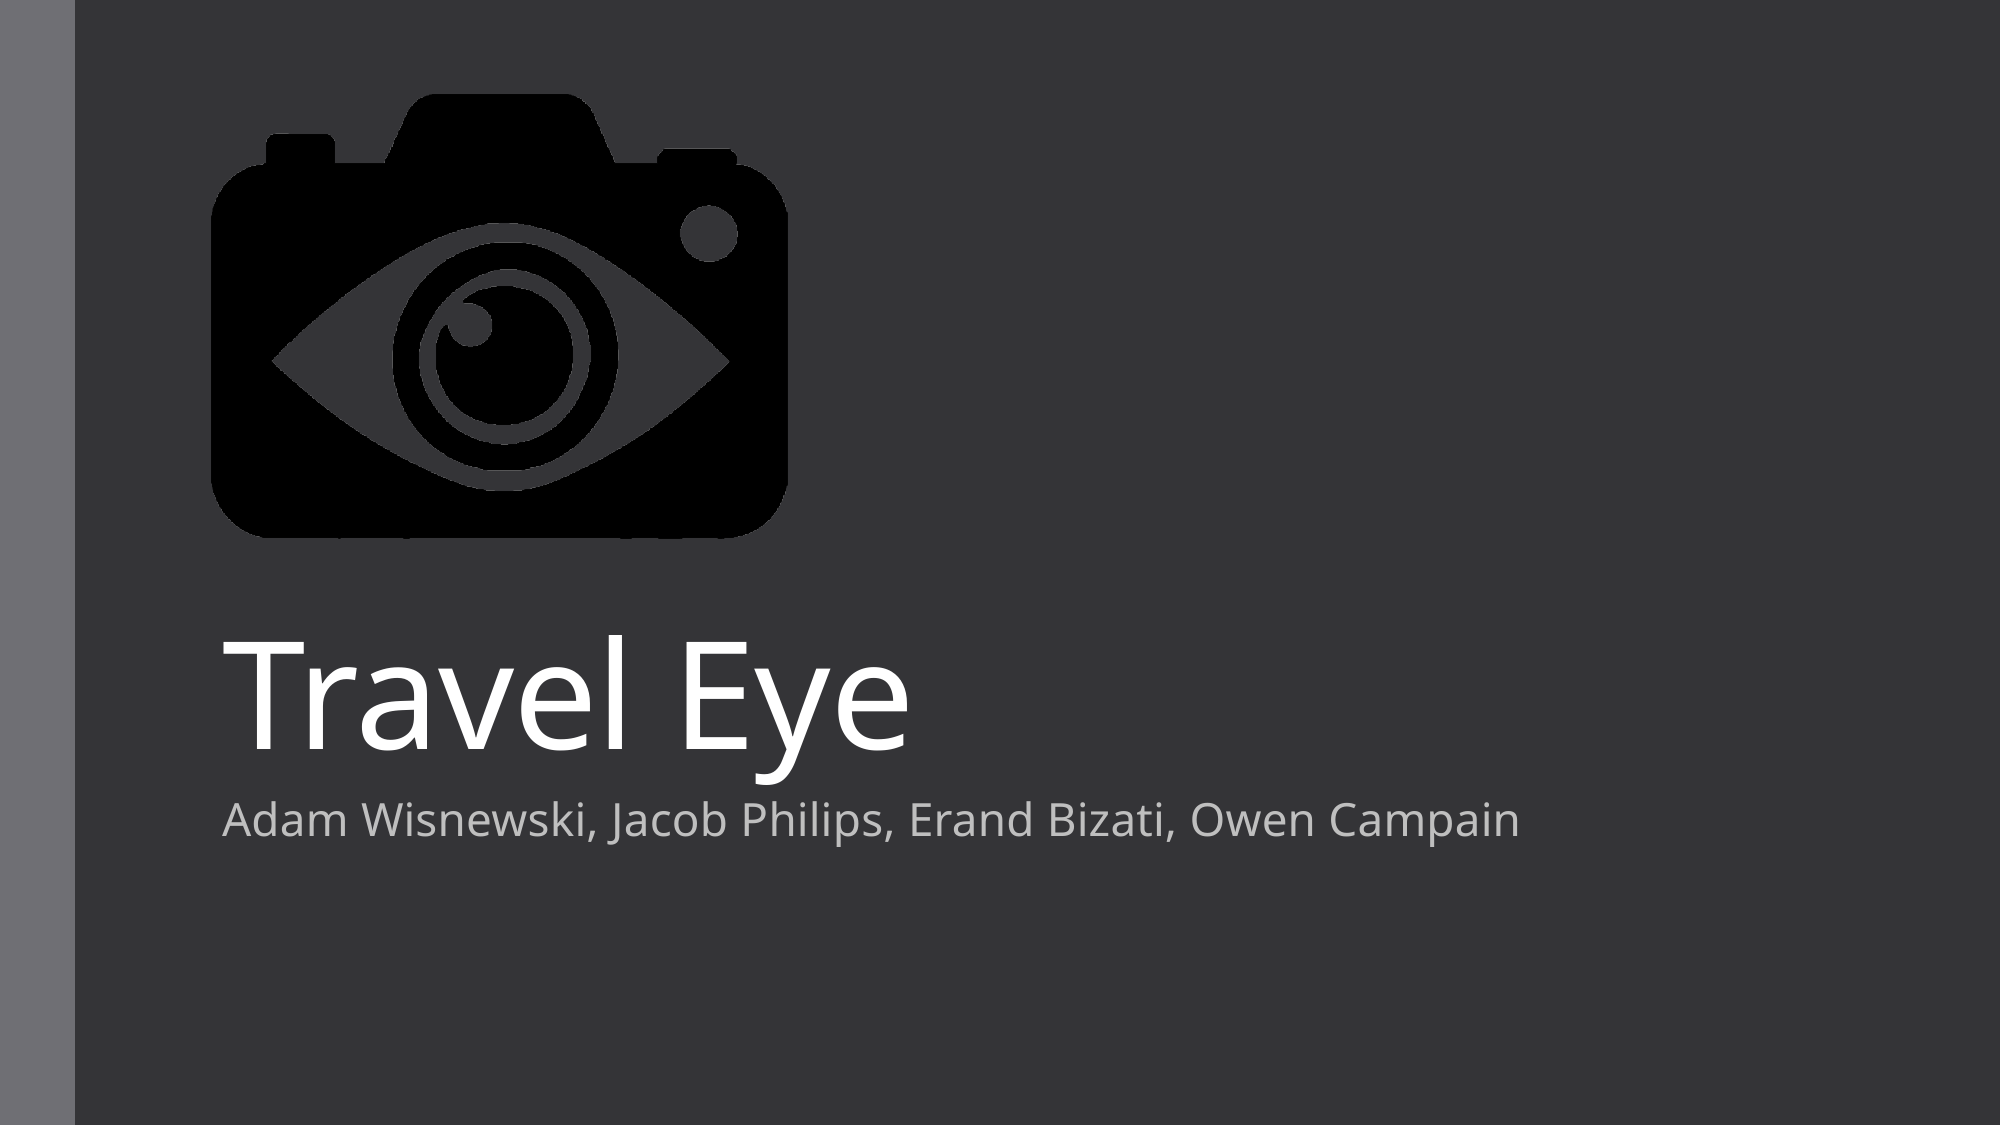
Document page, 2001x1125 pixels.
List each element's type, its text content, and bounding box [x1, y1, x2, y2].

subtitle Adam Wisnewski, Jacob Philips, Erand Bizati, Owen Campain [206, 787, 1752, 1065]
title Travel Eye [206, 124, 1752, 787]
picture [206, 85, 791, 547]
